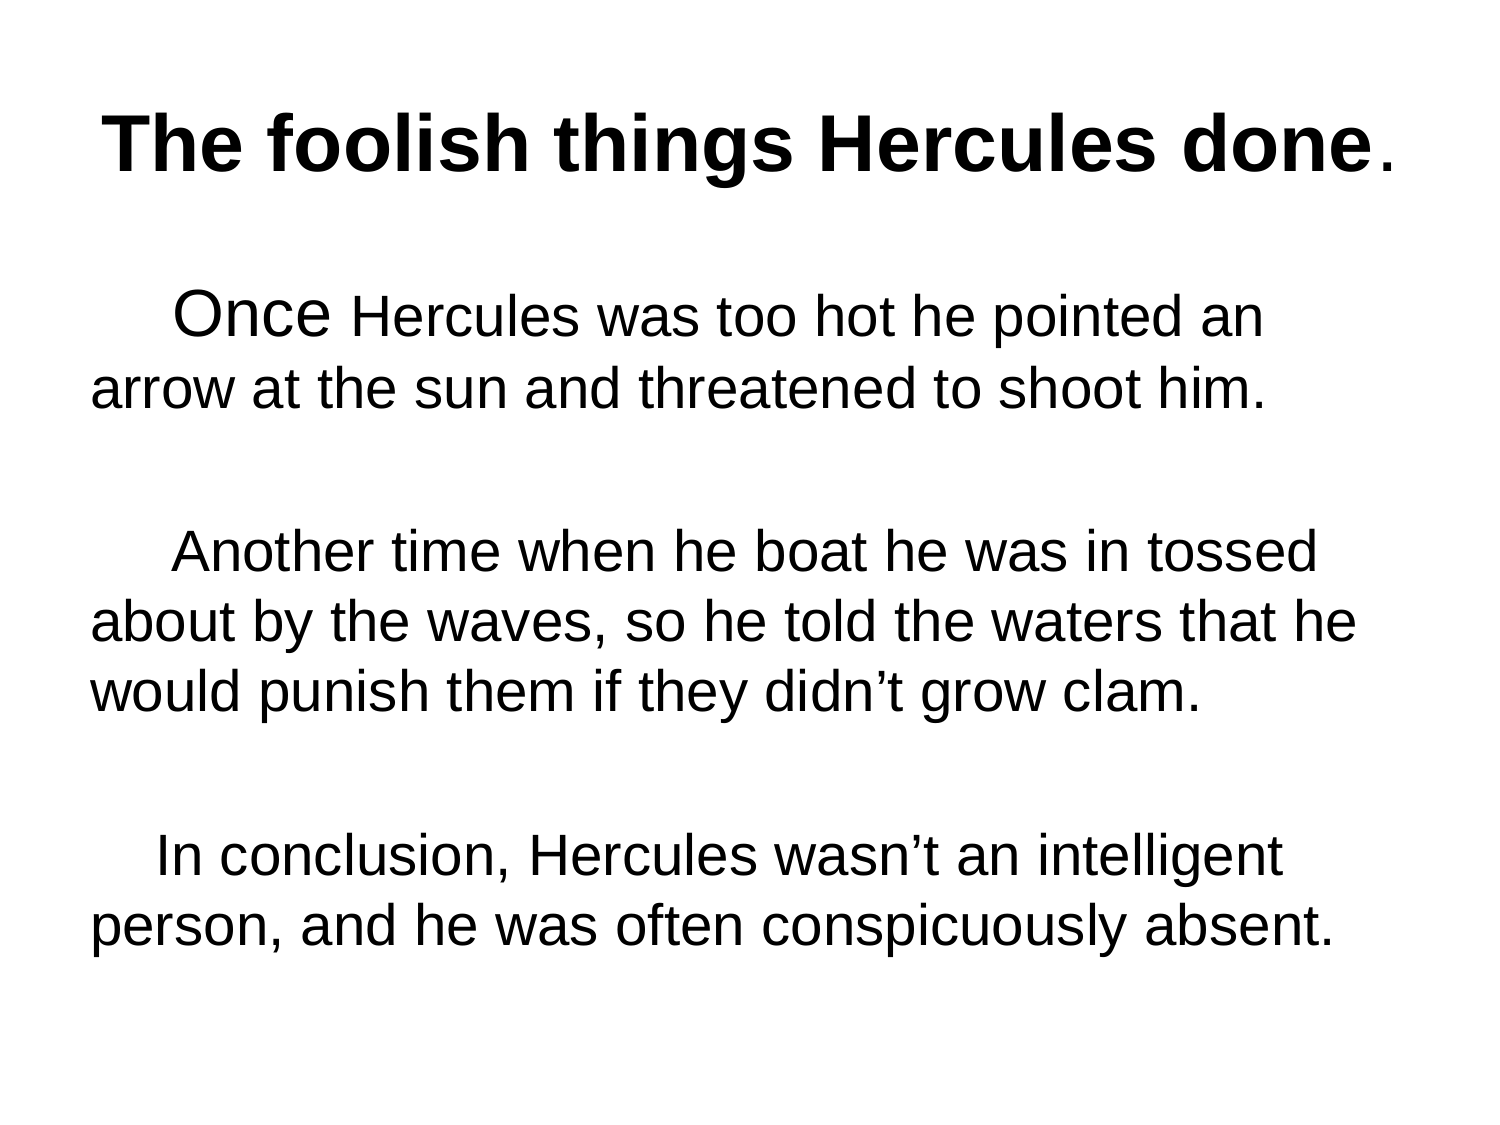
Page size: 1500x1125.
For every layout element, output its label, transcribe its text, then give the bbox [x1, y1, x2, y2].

title The foolish things Hercules done. [75, 45, 1425, 233]
list Once Hercules was too hot he pointed an arrow at the sun and threatened to shoot him. Another time when he boat he was in tossed about by the waves, so he told the waters that he would punish them if they didn’t grow clam. In conclusion, Hercules wasn’t an intelligent person, and he was often conspicuously absent. [75, 262, 1425, 1005]
